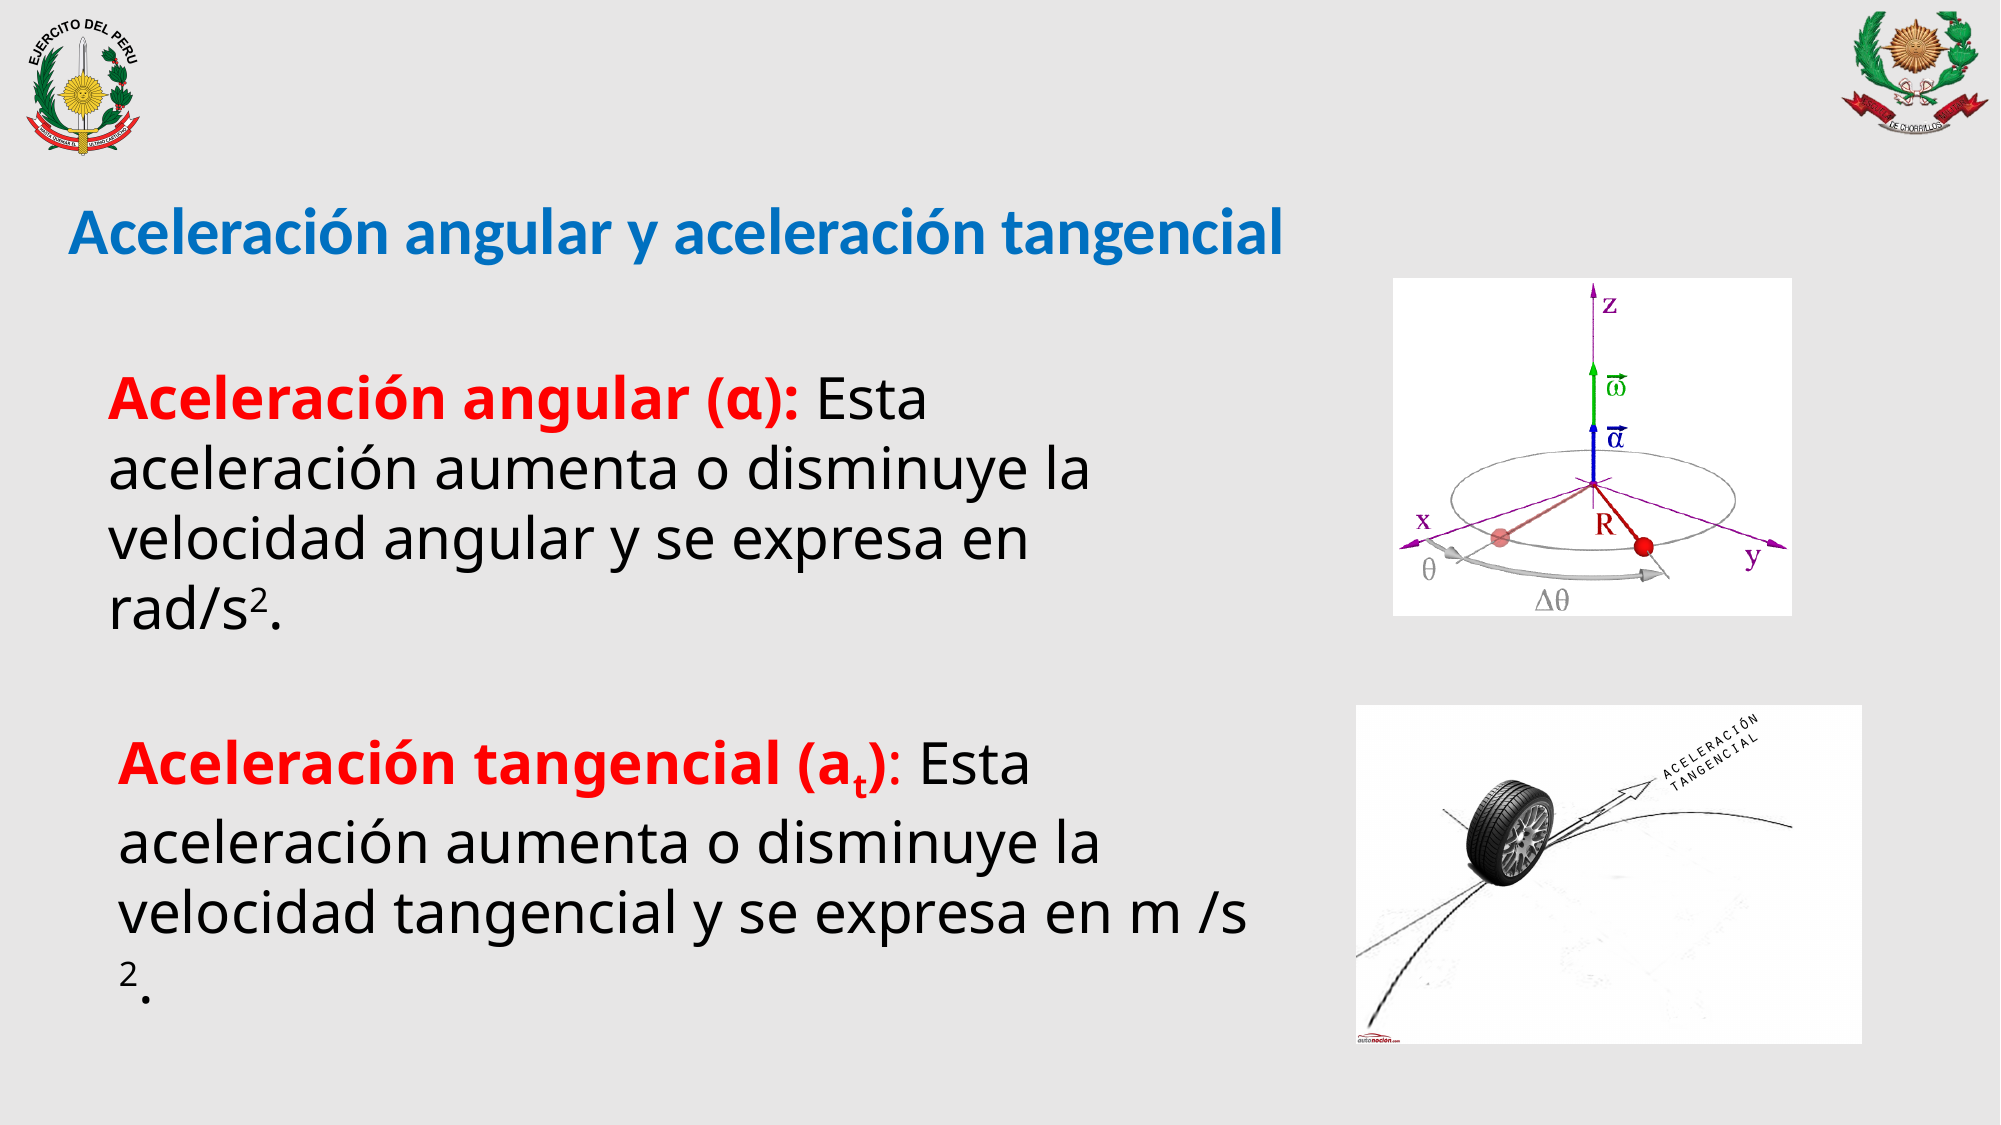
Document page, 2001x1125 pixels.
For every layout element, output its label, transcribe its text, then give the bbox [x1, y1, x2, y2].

text_box Aceleración tangencial (at): Esta aceleración aumenta o disminuye la velocidad tangencial y se expresa en m /s 2. [104, 718, 1311, 1023]
picture [1822, 0, 1999, 146]
text_box Aceleración angular (α): Esta aceleración aumenta o disminuye la velocidad angular y se expresa en rad/s2. [93, 354, 1235, 649]
picture [1393, 278, 1792, 616]
text_box Aceleración angular y aceleración tangencial [66, 185, 1322, 268]
picture [1356, 705, 1862, 1044]
picture [26, 19, 140, 156]
